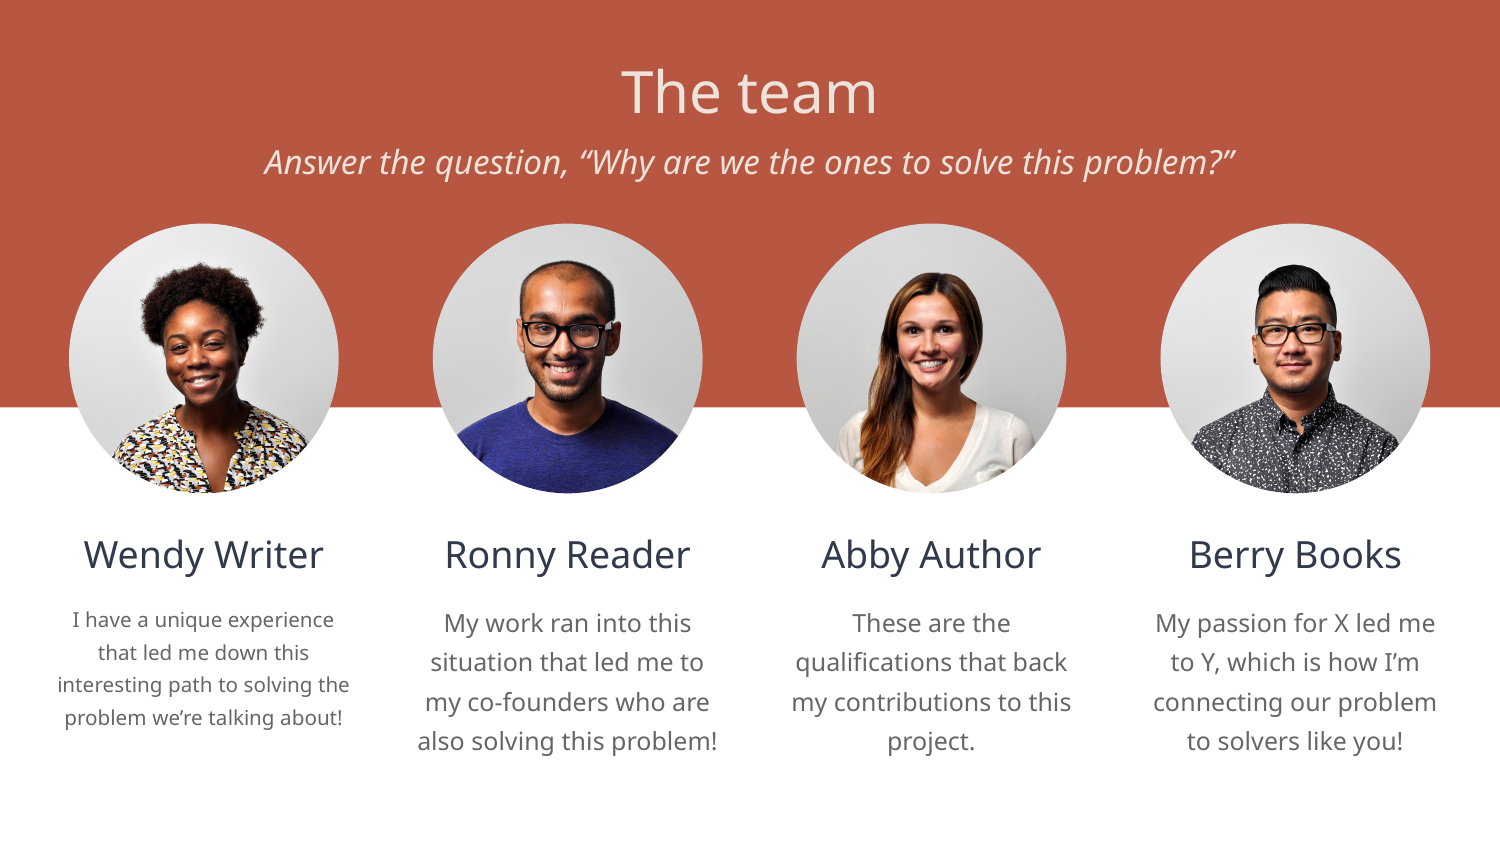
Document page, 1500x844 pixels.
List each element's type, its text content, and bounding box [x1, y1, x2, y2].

text_box [0, 0, 1500, 408]
picture [68, 223, 339, 494]
title Ronny Reader [401, 499, 734, 586]
title Abby Author [765, 499, 1098, 586]
picture [1160, 223, 1431, 494]
list My passion for X led me to Y, which is how I’m connecting our problem to solvers like you! [1129, 586, 1462, 776]
picture [432, 223, 703, 494]
list My work ran into this situation that led me to my co-founders who are also solving this problem! [401, 586, 734, 776]
title The team Answer the question, “Why are we the ones to solve this problem?” [51, 36, 1449, 203]
list These are the qualifications that back my contributions to this project. [765, 586, 1098, 776]
title Wendy Writer [38, 499, 370, 586]
picture [796, 223, 1067, 494]
list I have a unique experience that led me down this interesting path to solving the problem we’re talking about! [38, 586, 370, 776]
title Berry Books [1129, 499, 1462, 586]
